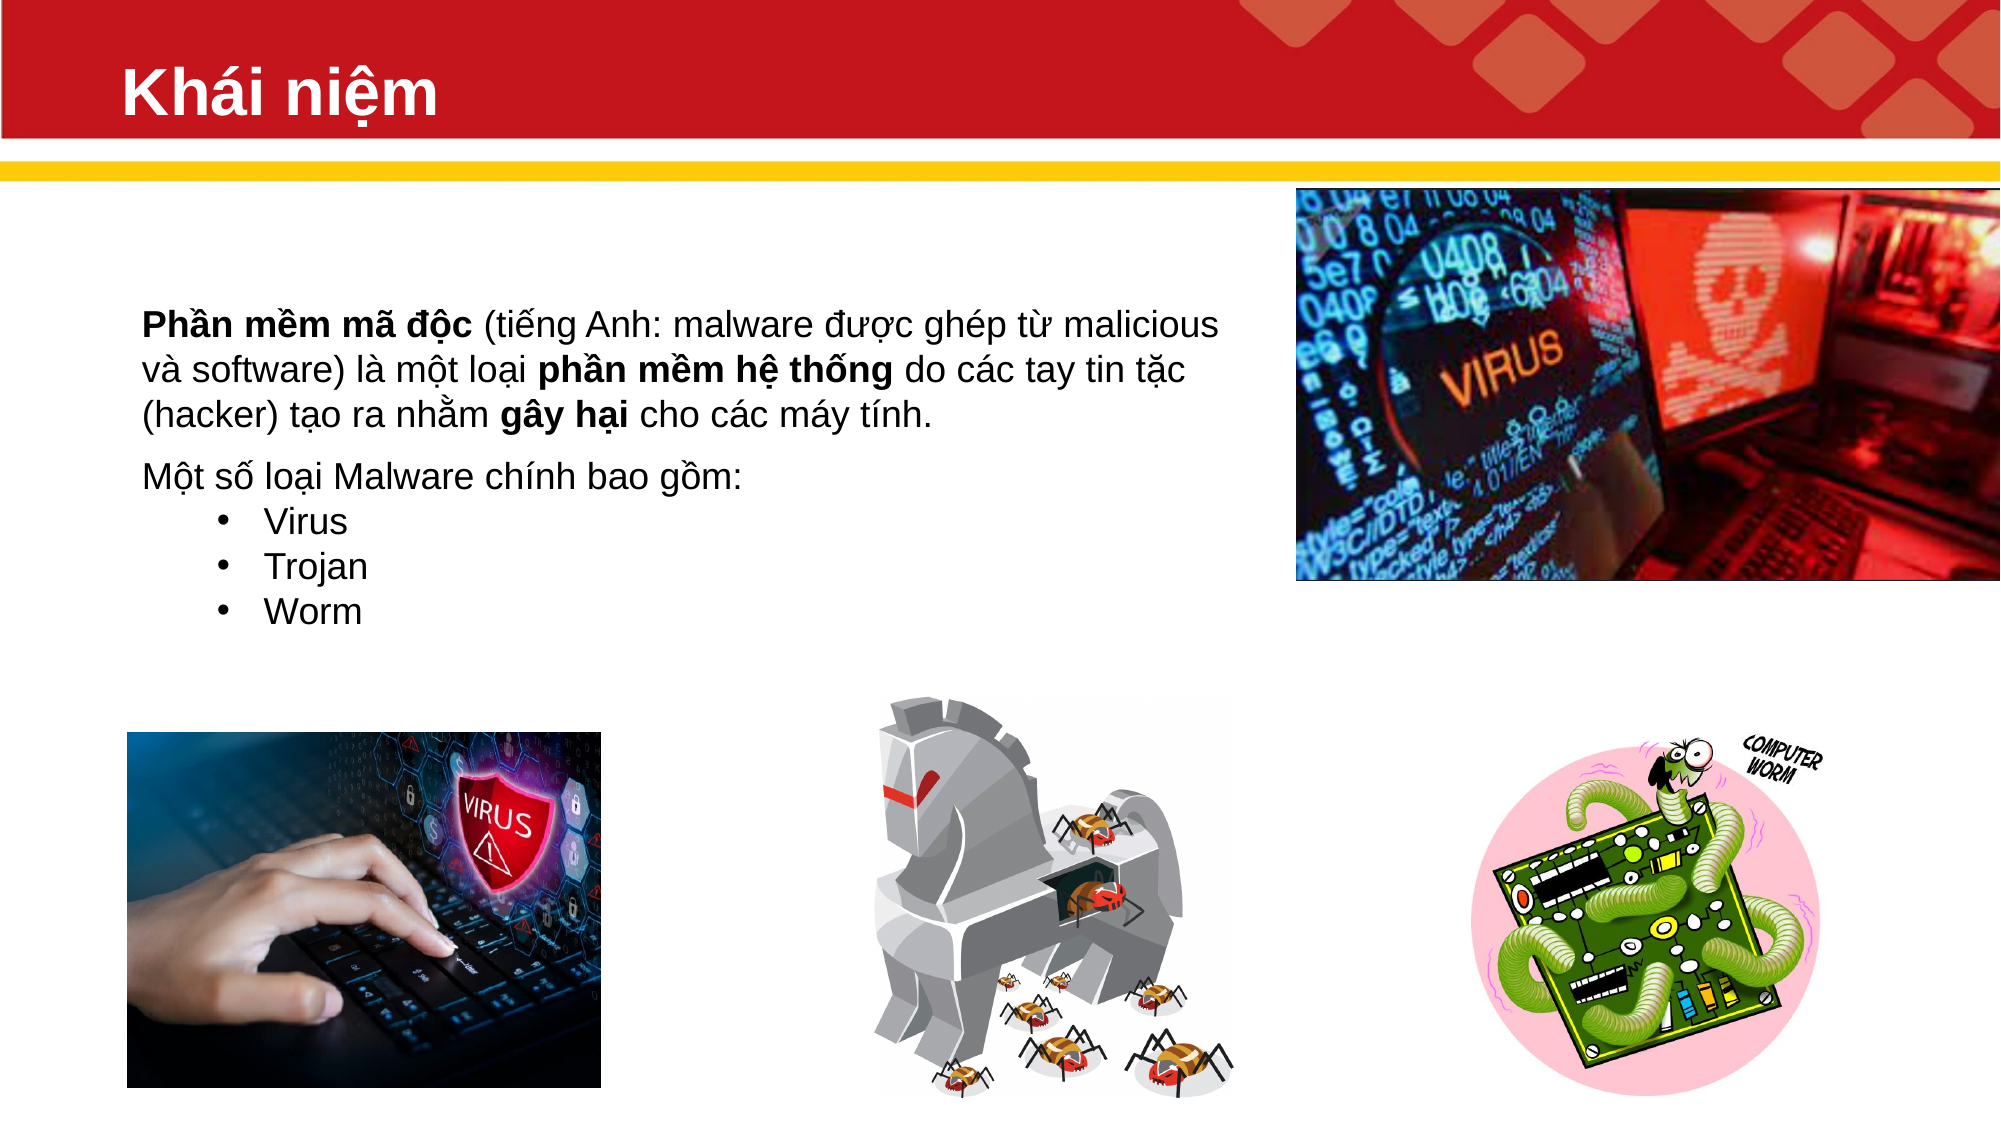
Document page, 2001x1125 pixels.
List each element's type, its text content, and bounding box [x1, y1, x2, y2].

text_box Phần mềm mã độc (tiếng Anh: malware được ghép từ malicious và software) là một loại phần mềm hệ thống do các tay tin tặc (hacker) tạo ra nhằm gây hại cho các máy tính. [127, 293, 1256, 443]
title Khái niệm [106, 0, 1863, 204]
text_box Một số loại Malware chính bao gồm: Virus Trojan Worm [127, 444, 1266, 640]
picture [0, 0, 2001, 1125]
